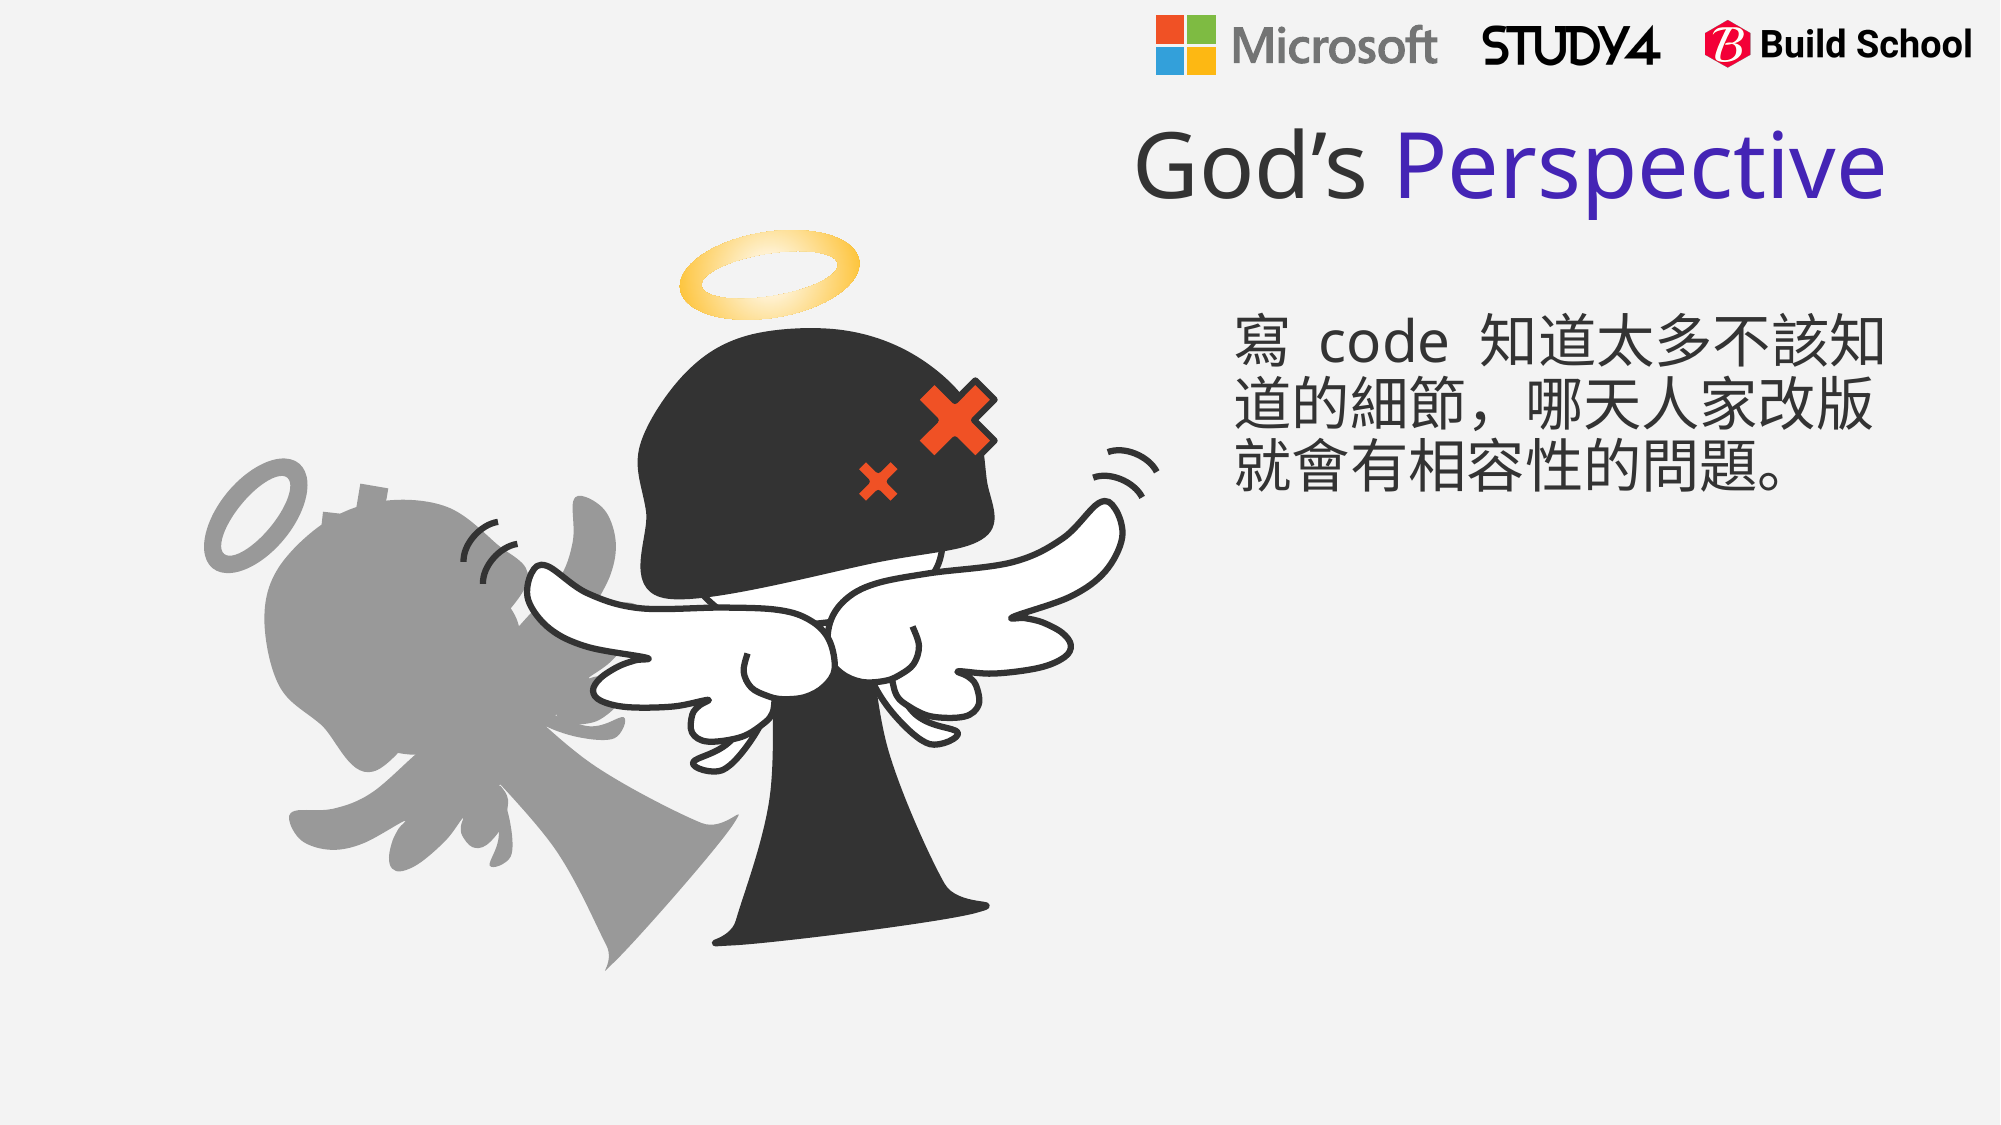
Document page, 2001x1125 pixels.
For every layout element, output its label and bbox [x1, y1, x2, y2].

text_box [0, 200, 1158, 1004]
text_box [1218, 296, 1904, 1028]
picture [1705, 15, 1973, 76]
title [889, 59, 1904, 278]
picture [1466, 7, 1677, 59]
